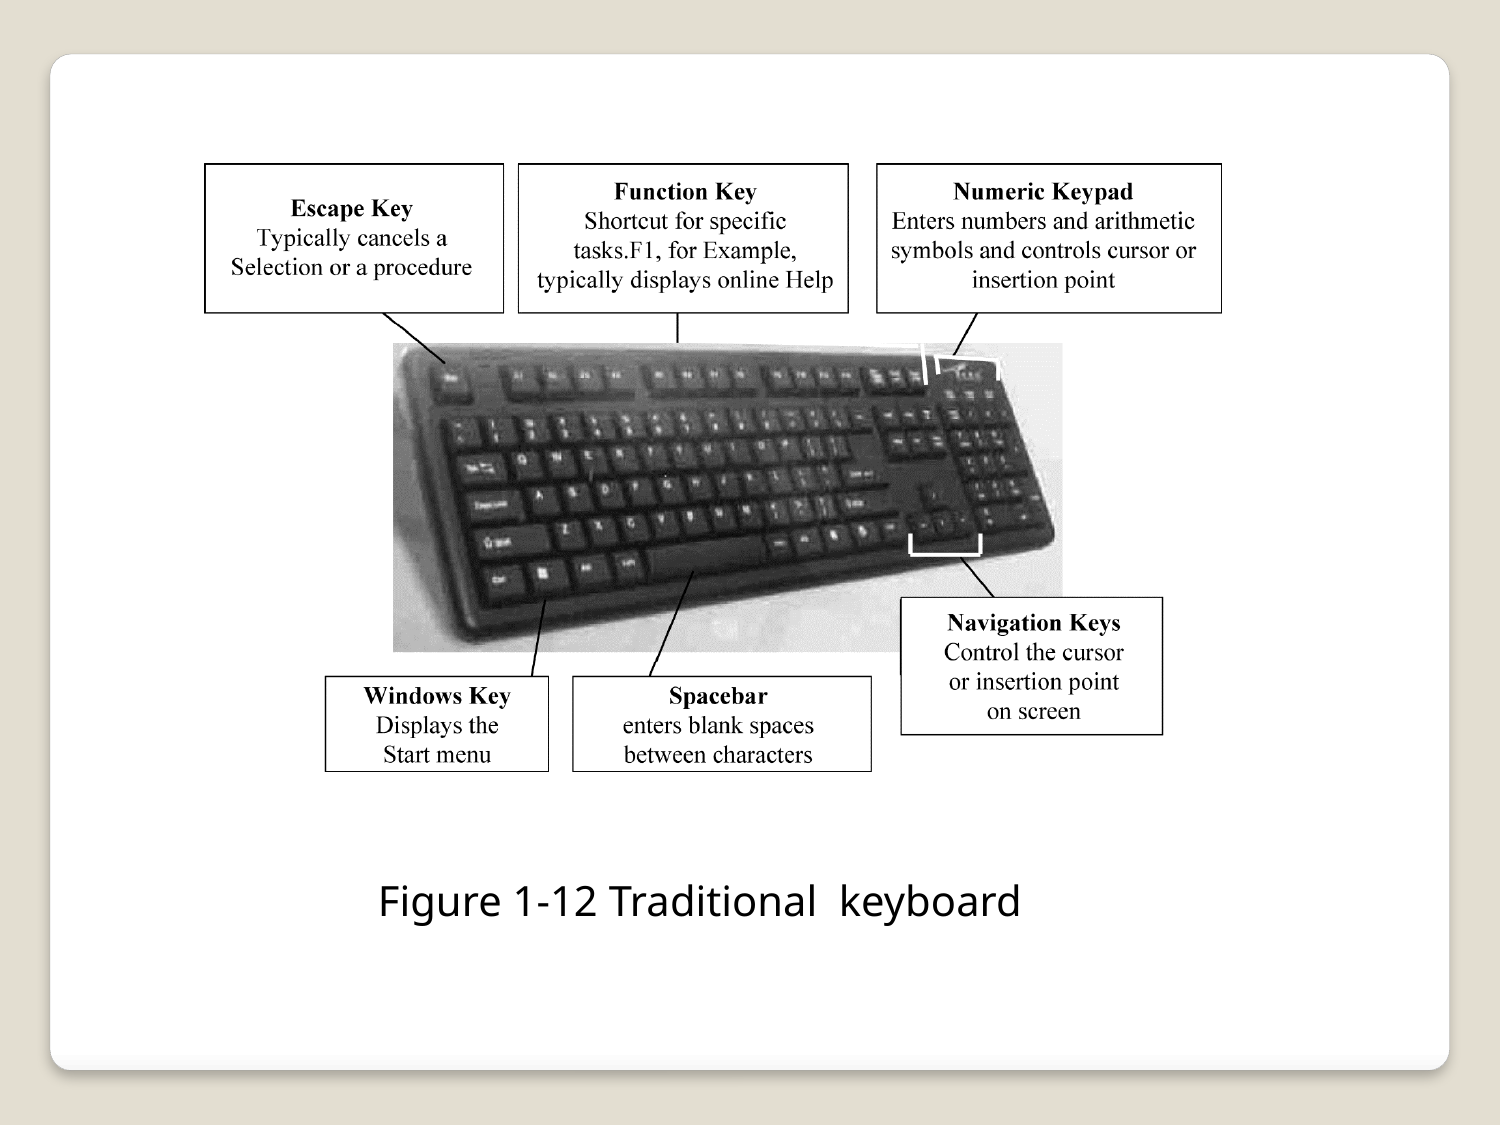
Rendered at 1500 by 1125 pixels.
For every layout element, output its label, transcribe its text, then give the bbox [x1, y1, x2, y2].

picture [204, 163, 1222, 773]
text_box Figure 1-12 Traditional keyboard [363, 867, 1114, 932]
